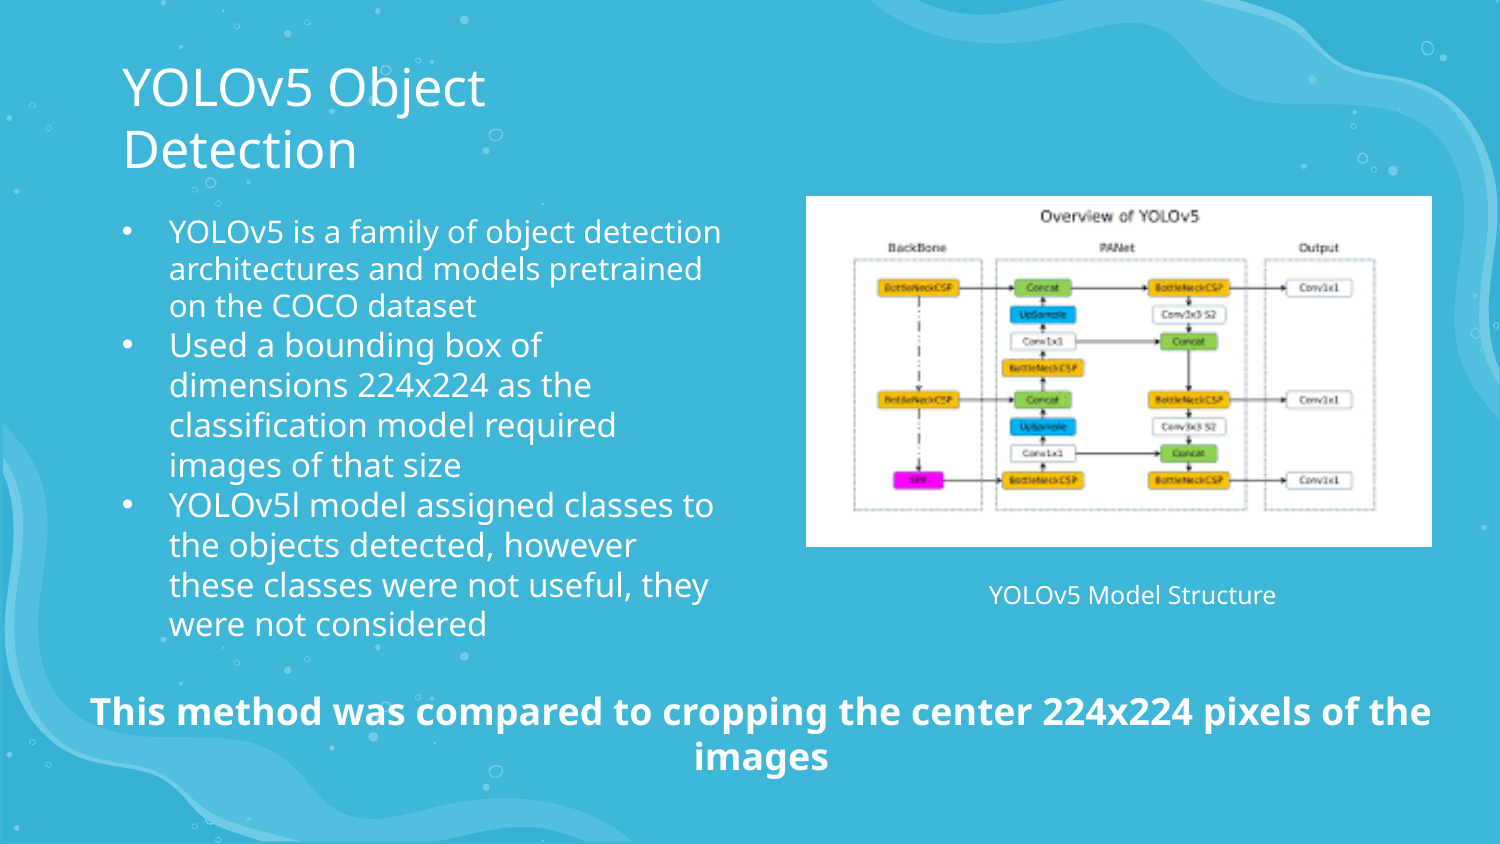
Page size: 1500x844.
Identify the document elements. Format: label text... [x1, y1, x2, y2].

text_box This method was compared to cropping the center 224x224 pixels of the images [43, 672, 1456, 844]
text_box YOLOv5 Model Structure [839, 555, 1427, 638]
title YOLOv5 Object Detection [107, 72, 739, 161]
subtitle YOLOv5 is a family of object detection architectures and models pretrained on the COCO dataset Used a bounding box of dimensions 224x224 as the classification model required images of that size YOLOv5l model assigned classes to the objects detected, however these classes were not useful, they were not considered [106, 196, 739, 369]
picture [806, 196, 1432, 548]
